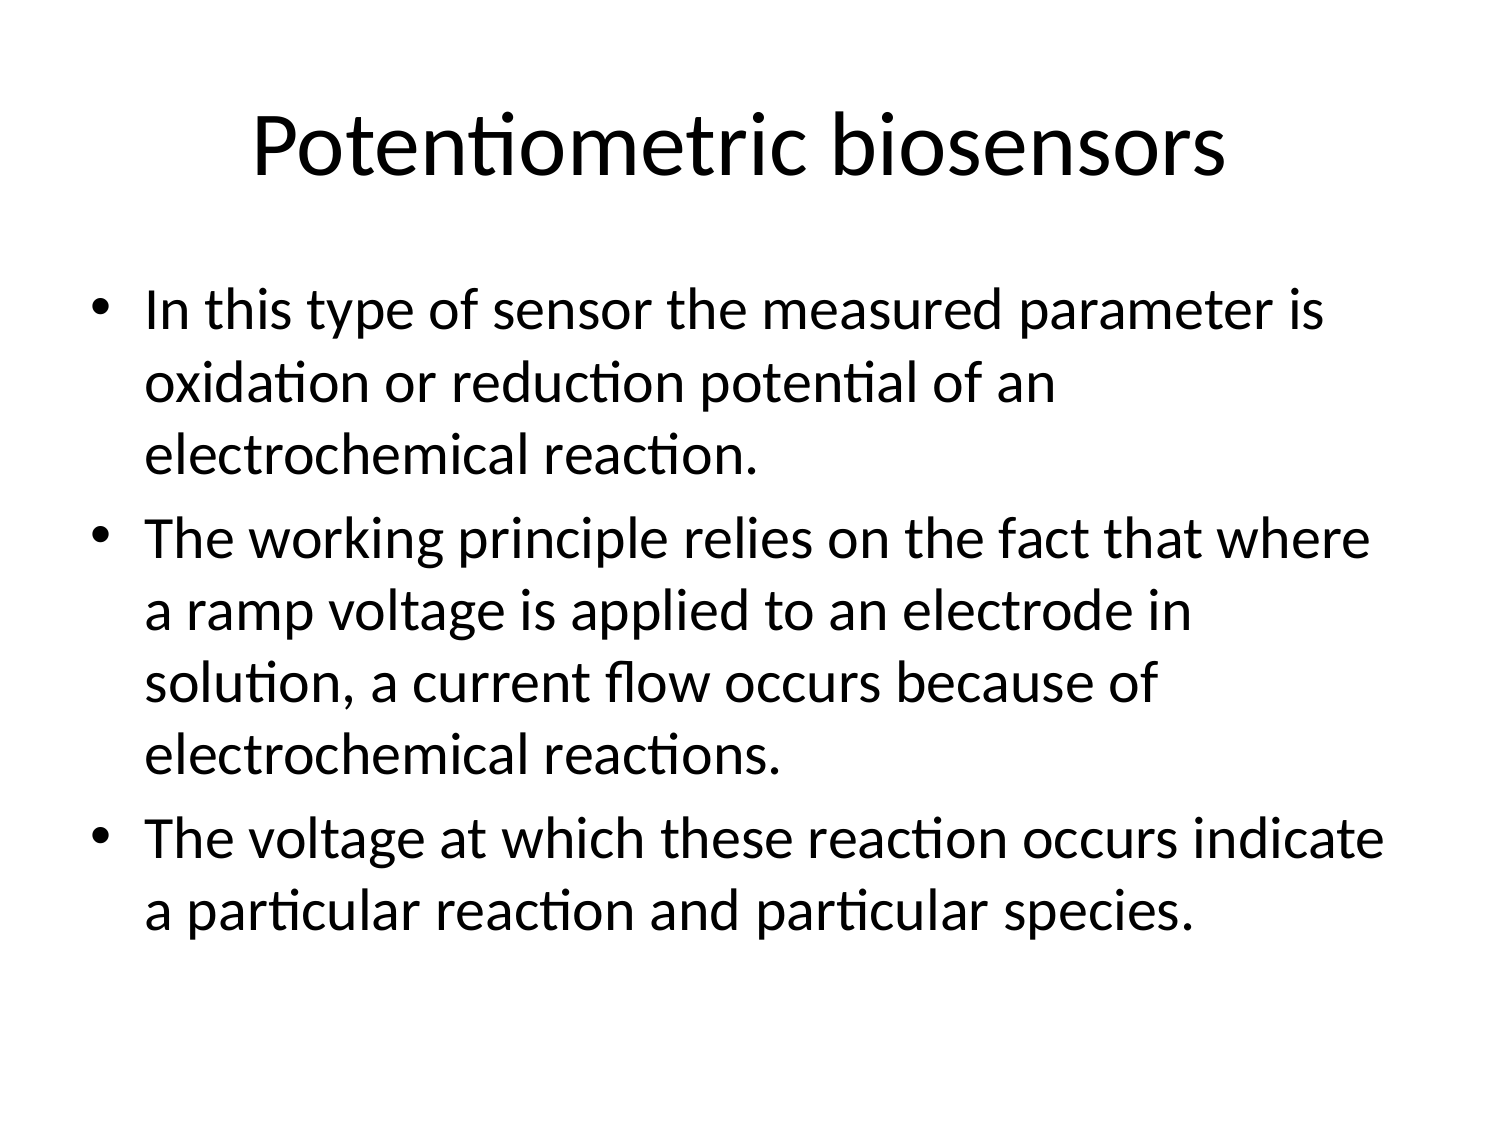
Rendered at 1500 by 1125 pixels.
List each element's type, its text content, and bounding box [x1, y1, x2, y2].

title Potentiometric biosensors [75, 45, 1425, 233]
list In this type of sensor the measured parameter is oxidation or reduction potential of an electrochemical reaction. The working principle relies on the fact that where a ramp voltage is applied to an electrode in solution, a current flow occurs because of electrochemical reactions. The voltage at which these reaction occurs indicate a particular reaction and particular species. [75, 262, 1425, 1005]
